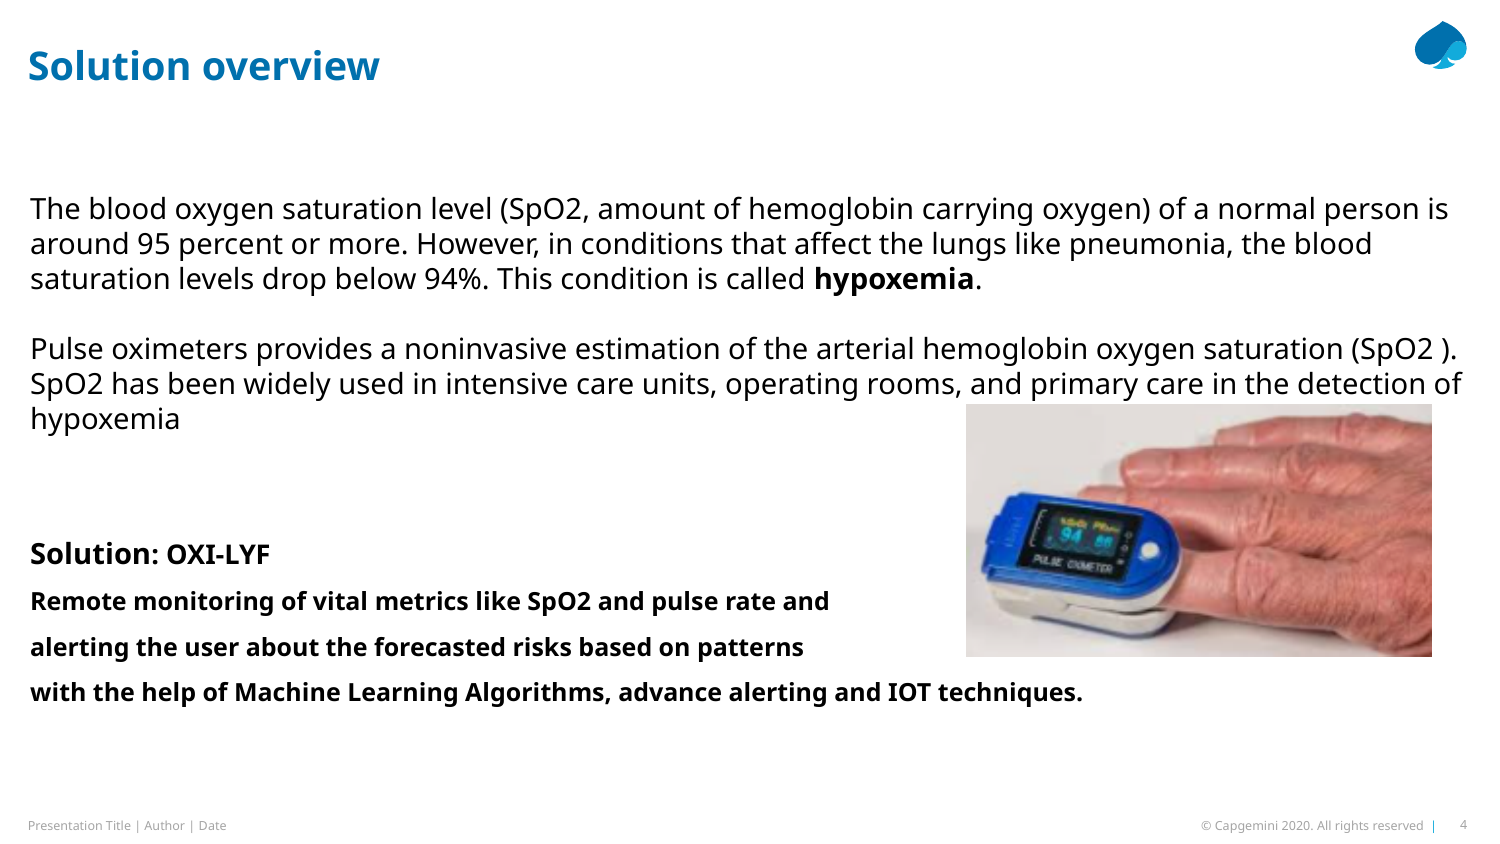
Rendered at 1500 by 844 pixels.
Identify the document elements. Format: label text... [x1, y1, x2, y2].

title Solution overview [27, 0, 1397, 136]
picture [966, 404, 1432, 657]
list The blood oxygen saturation level (SpO2, amount of hemoglobin carrying oxygen) of a normal person is around 95 percent or more. However, in conditions that affect the lungs like pneumonia, the blood saturation levels drop below 94%. This condition is called hypoxemia. Pulse oximeters provides a noninvasive estimation of the arterial hemoglobin oxygen saturation (SpO2 ). SpO2 has been widely used in intensive care units, operating rooms, and primary care in the detection of hypoxemia Solution: OXI-LYF Remote monitoring of vital metrics like SpO2 and pulse rate and alerting the user about the forecasted risks based on patterns with the help of Machine Learning Algorithms, advance alerting and IOT techniques. [30, 190, 1470, 809]
